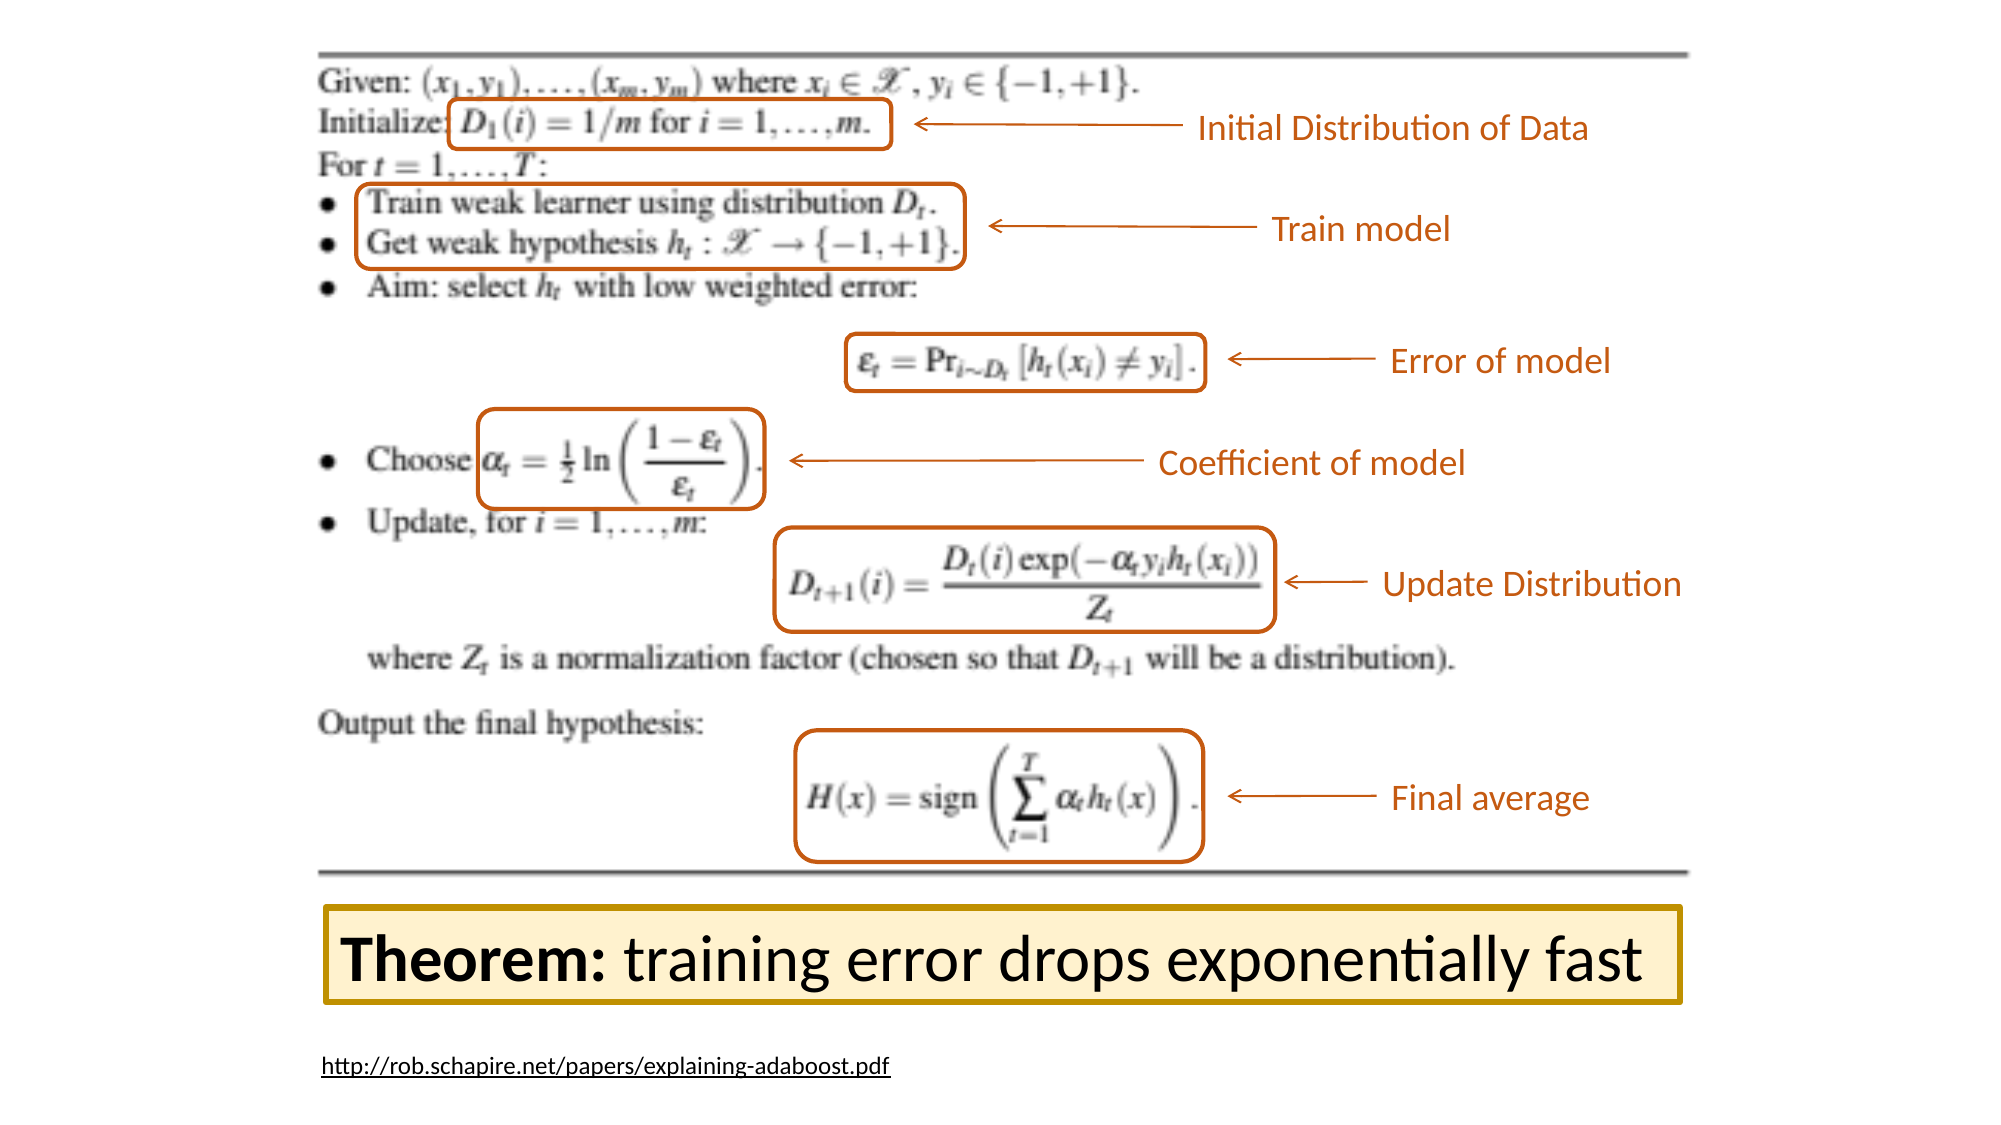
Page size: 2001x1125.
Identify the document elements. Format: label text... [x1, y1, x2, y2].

text_box http://rob.schapire.net/papers/explaining-adaboost.pdf [306, 1042, 1241, 1087]
picture [307, 47, 1698, 887]
text_box Theorem: training error drops exponentially fast [325, 907, 1681, 1003]
